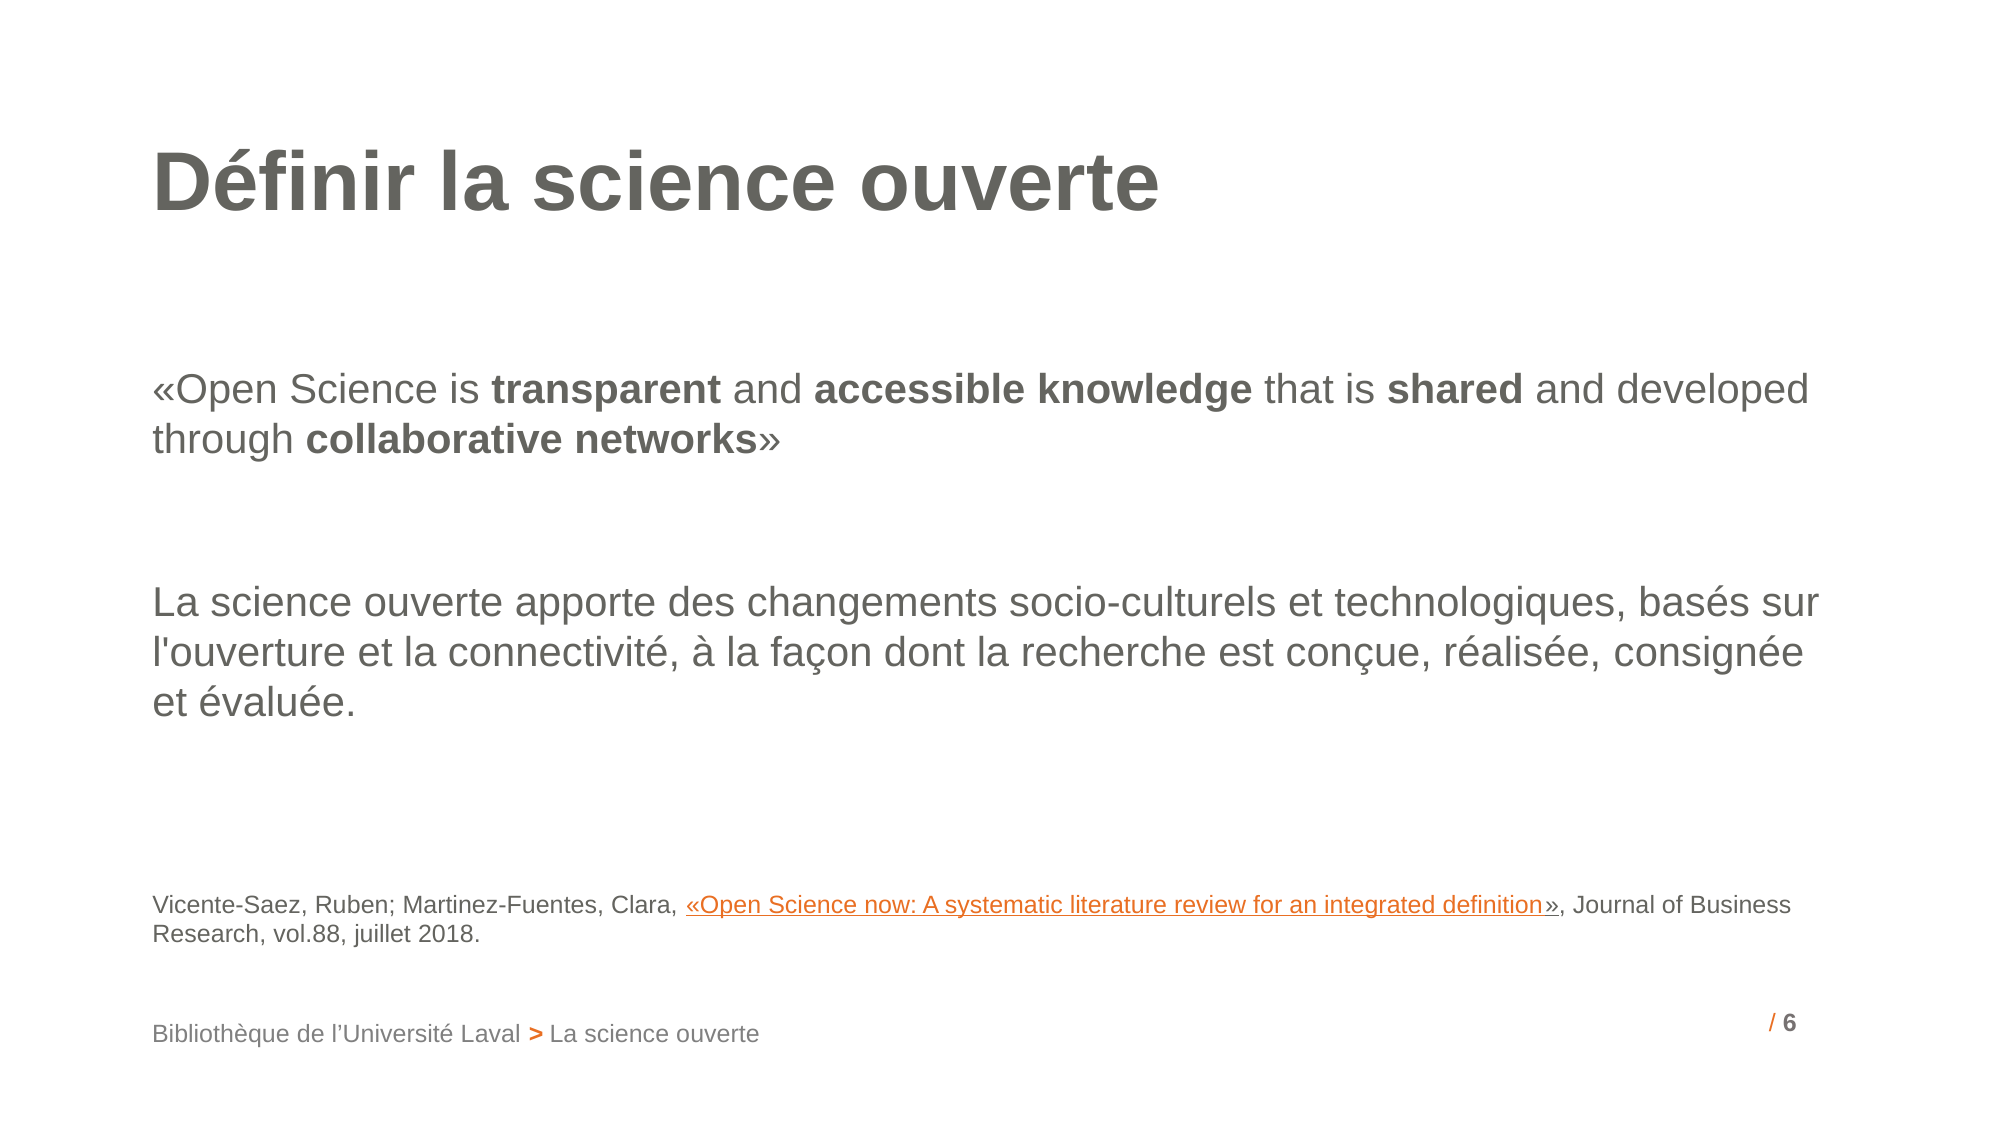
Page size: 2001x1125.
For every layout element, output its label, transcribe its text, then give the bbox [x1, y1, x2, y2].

text_box Bibliothèque de l’Université Laval > La science ouverte [137, 1010, 1732, 1070]
list «Open Science is transparent and accessible knowledge that is shared and developed through collaborative networks» La science ouverte apporte des changements socio-culturels et technologiques, basés sur l'ouverture et la connectivité, à la façon dont la recherche est conçue, réalisée, consignée et évaluée. Vicente-Saez, Ruben; Martinez-Fuentes, Clara, «Open Science now: A systematic literature review for an integrated definition», Journal of Business Research, vol.88, juillet 2018. [137, 354, 1863, 943]
title Définir la science ouverte [137, 130, 1863, 235]
slide_number / 6 [1754, 998, 1863, 1059]
